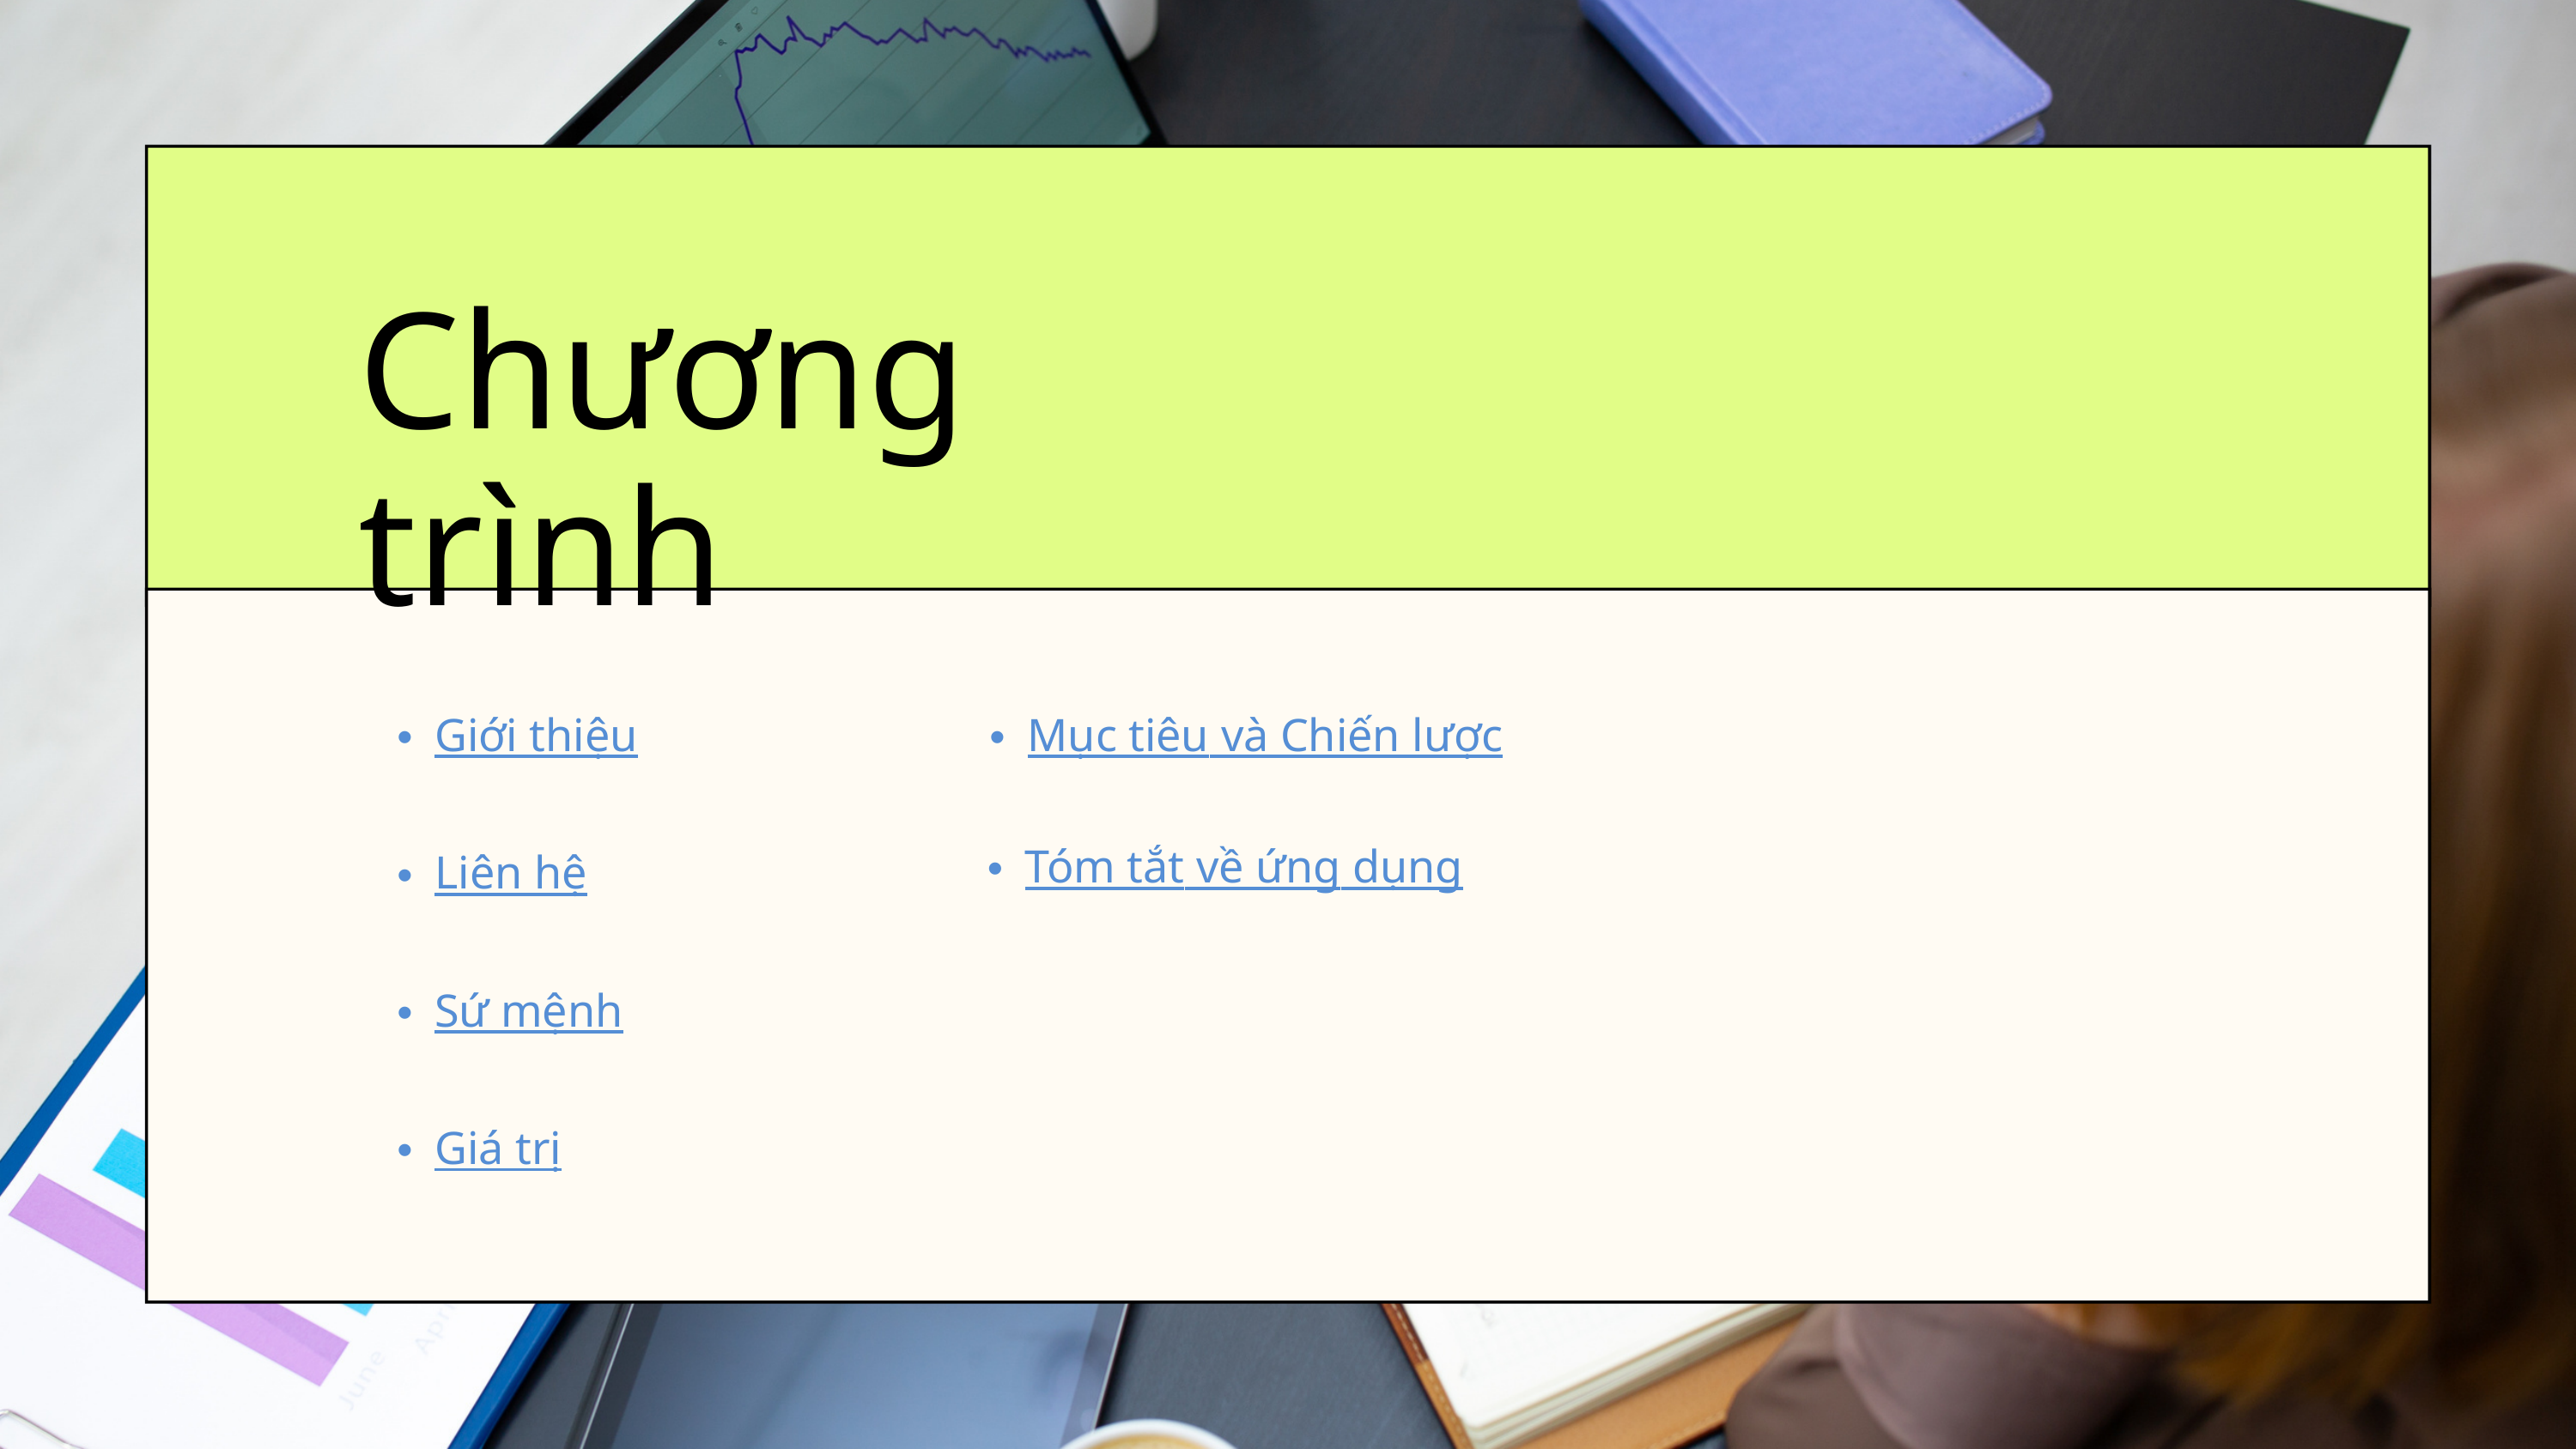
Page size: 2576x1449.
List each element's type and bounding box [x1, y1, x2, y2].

text_box [144, 587, 2432, 1304]
text_box [0, 0, 2576, 1449]
text_box [144, 144, 2432, 585]
